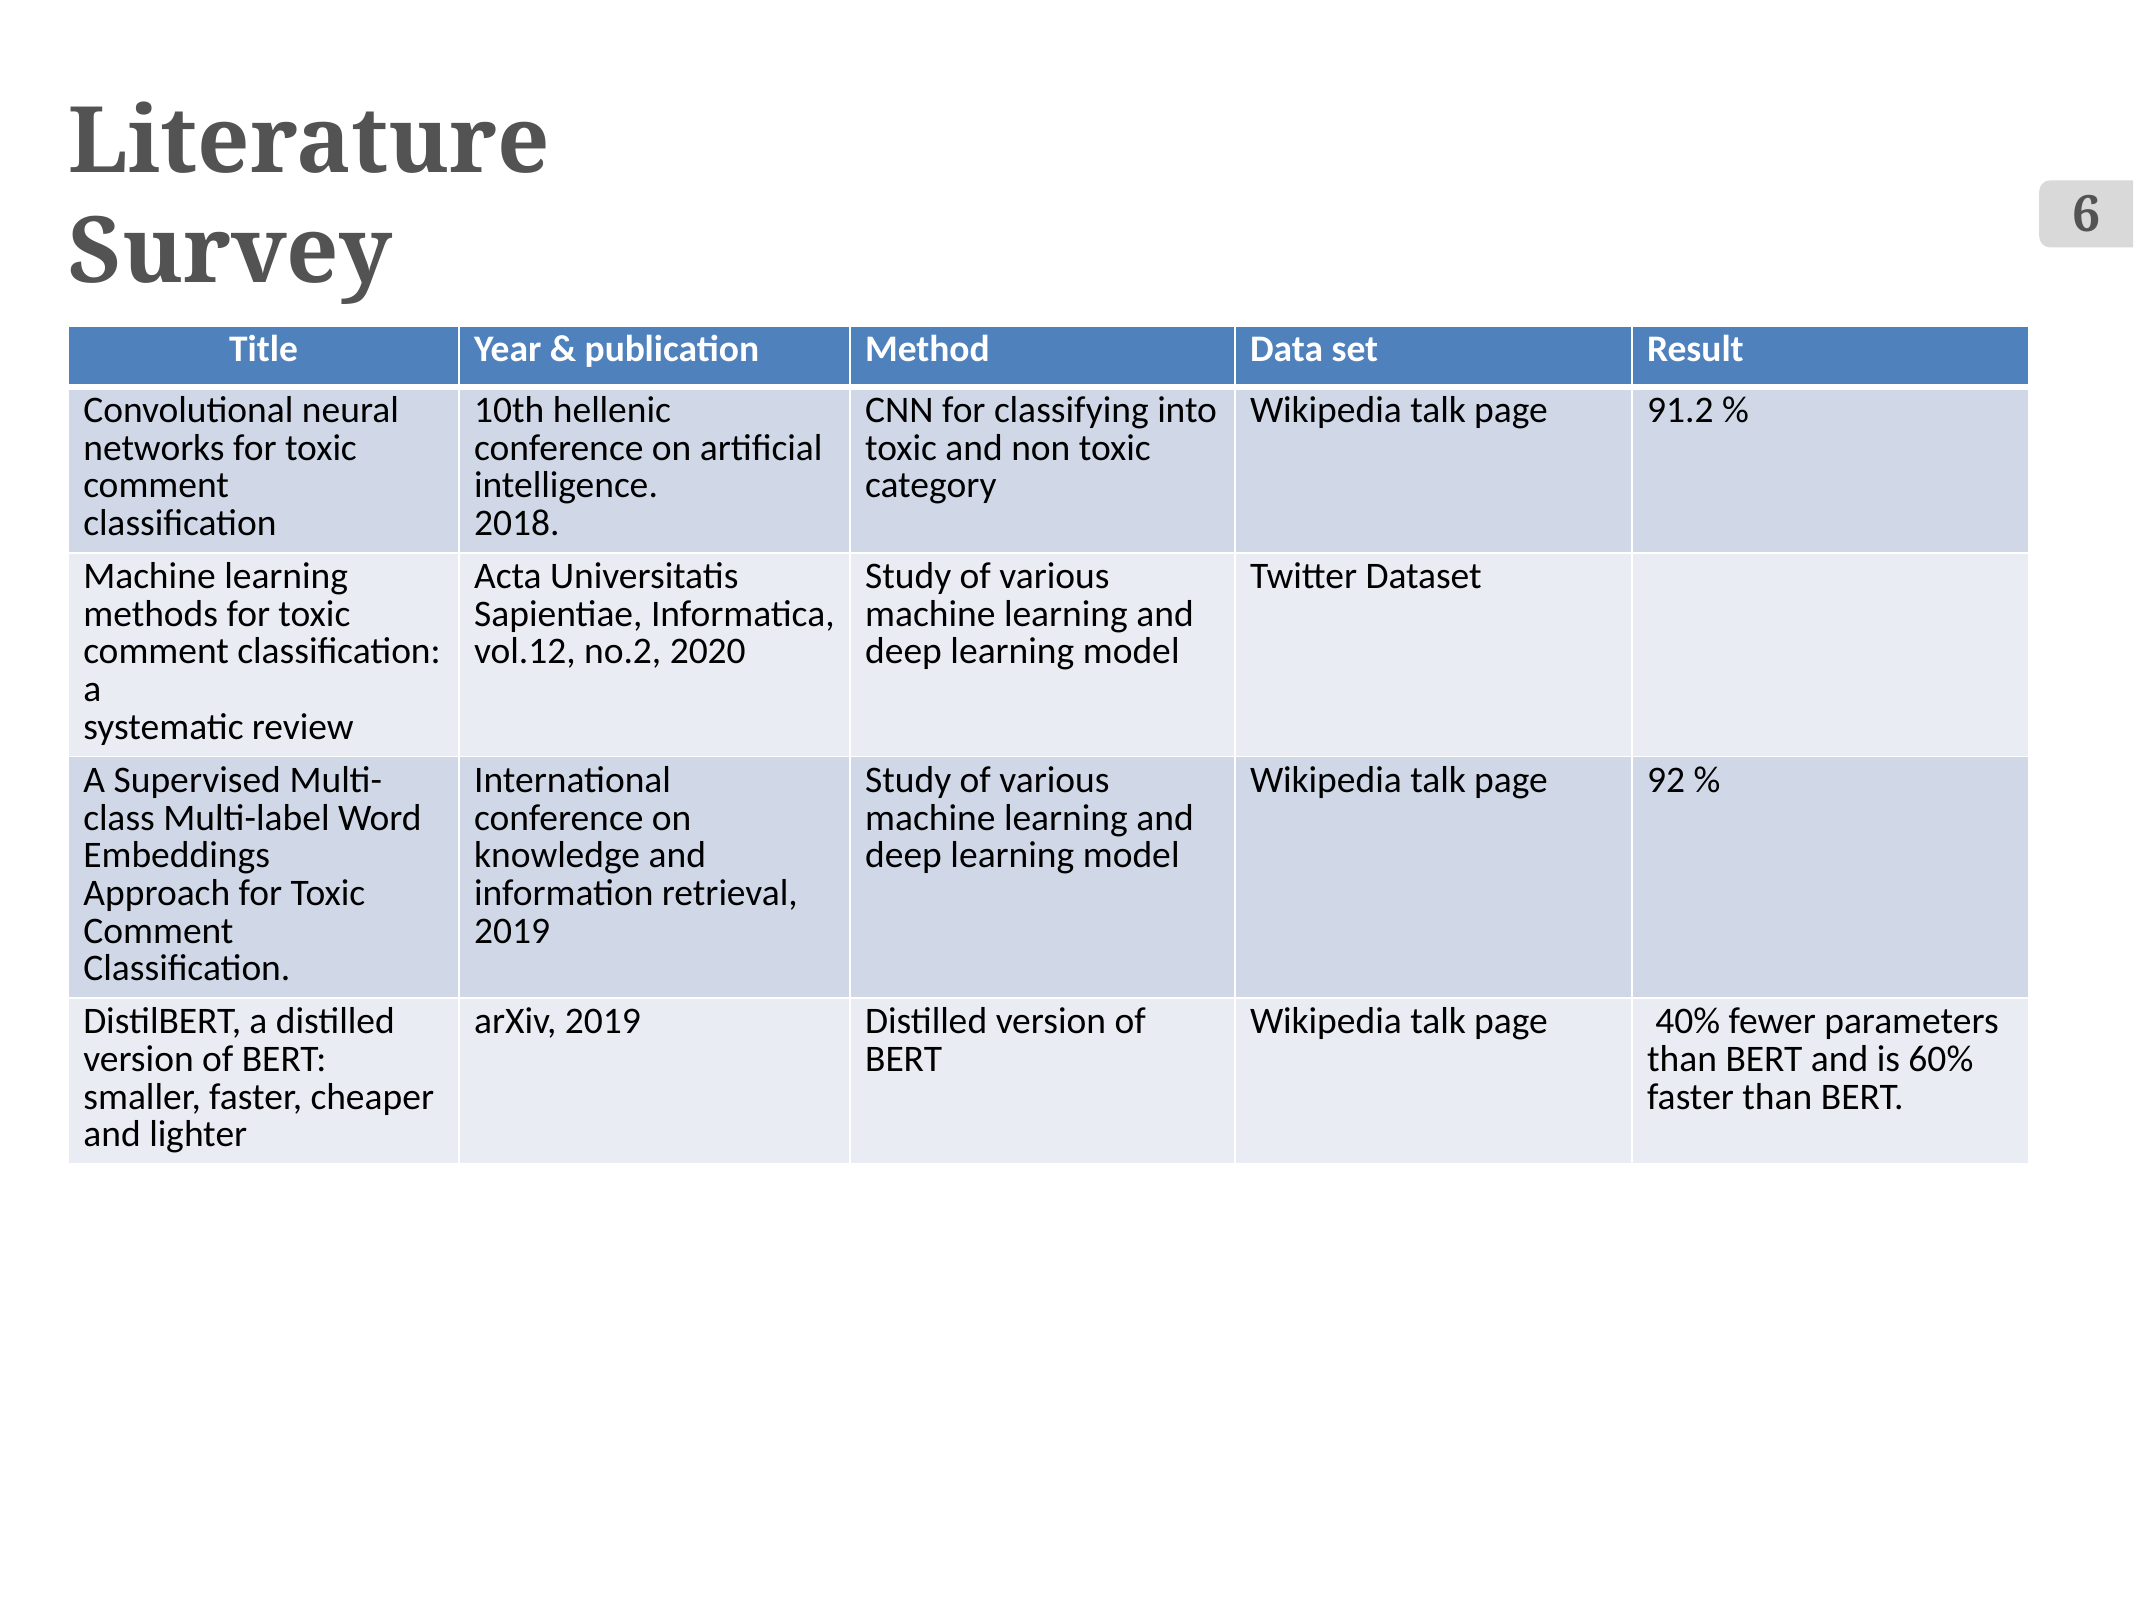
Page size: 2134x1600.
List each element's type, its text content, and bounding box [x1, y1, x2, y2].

table_header Year & publication [460, 327, 849, 384]
table_header Data set [1236, 327, 1631, 384]
table_cell arXiv, 2019 [460, 999, 849, 1163]
table_cell Convolutional neural networks for toxic comment classification [69, 390, 458, 552]
table_cell Acta Universitatis Sapientiae, Informatica, vol.12, no.2, 2020 [460, 554, 849, 756]
table_cell 92 % [1633, 757, 2028, 997]
table_cell Distilled version of BERT [851, 999, 1234, 1163]
table_cell 40% fewer parameters than BERT and is 60% faster than BERT. [1633, 999, 2028, 1163]
table_header Title [69, 327, 458, 384]
table_header Method [851, 327, 1234, 384]
table_cell A Supervised Multi-class Multi-label Word Embeddings Approach for Toxic Comment Classification. [69, 757, 458, 997]
table_header Result [1633, 327, 2028, 384]
table_cell Wikipedia talk page [1236, 390, 1631, 552]
table_cell 91.2 % [1633, 390, 2028, 552]
table_cell Study of various machine learning and deep learning model [851, 554, 1234, 756]
table_cell DistilBERT, a distilled version of BERT: smaller, faster, cheaper and lighter [69, 999, 458, 1163]
table_cell Machine learning methods for toxic comment classification: a systematic review [69, 554, 458, 756]
table_cell 10th hellenic conference on artificial intelligence. 2018. [460, 390, 849, 552]
table_cell Twitter Dataset [1236, 554, 1631, 756]
table_cell Study of various machine learning and deep learning model [851, 757, 1234, 997]
title Literature Survey [68, 80, 824, 195]
table_cell International conference on knowledge and information retrieval, 2019 [460, 757, 849, 997]
table_cell Wikipedia talk page [1236, 757, 1631, 997]
table_cell Wikipedia talk page [1236, 999, 1631, 1163]
table_cell CNN for classifying into toxic and non toxic category [851, 390, 1234, 552]
text_box 6 [2070, 179, 2100, 242]
table_cell [1633, 554, 2028, 756]
